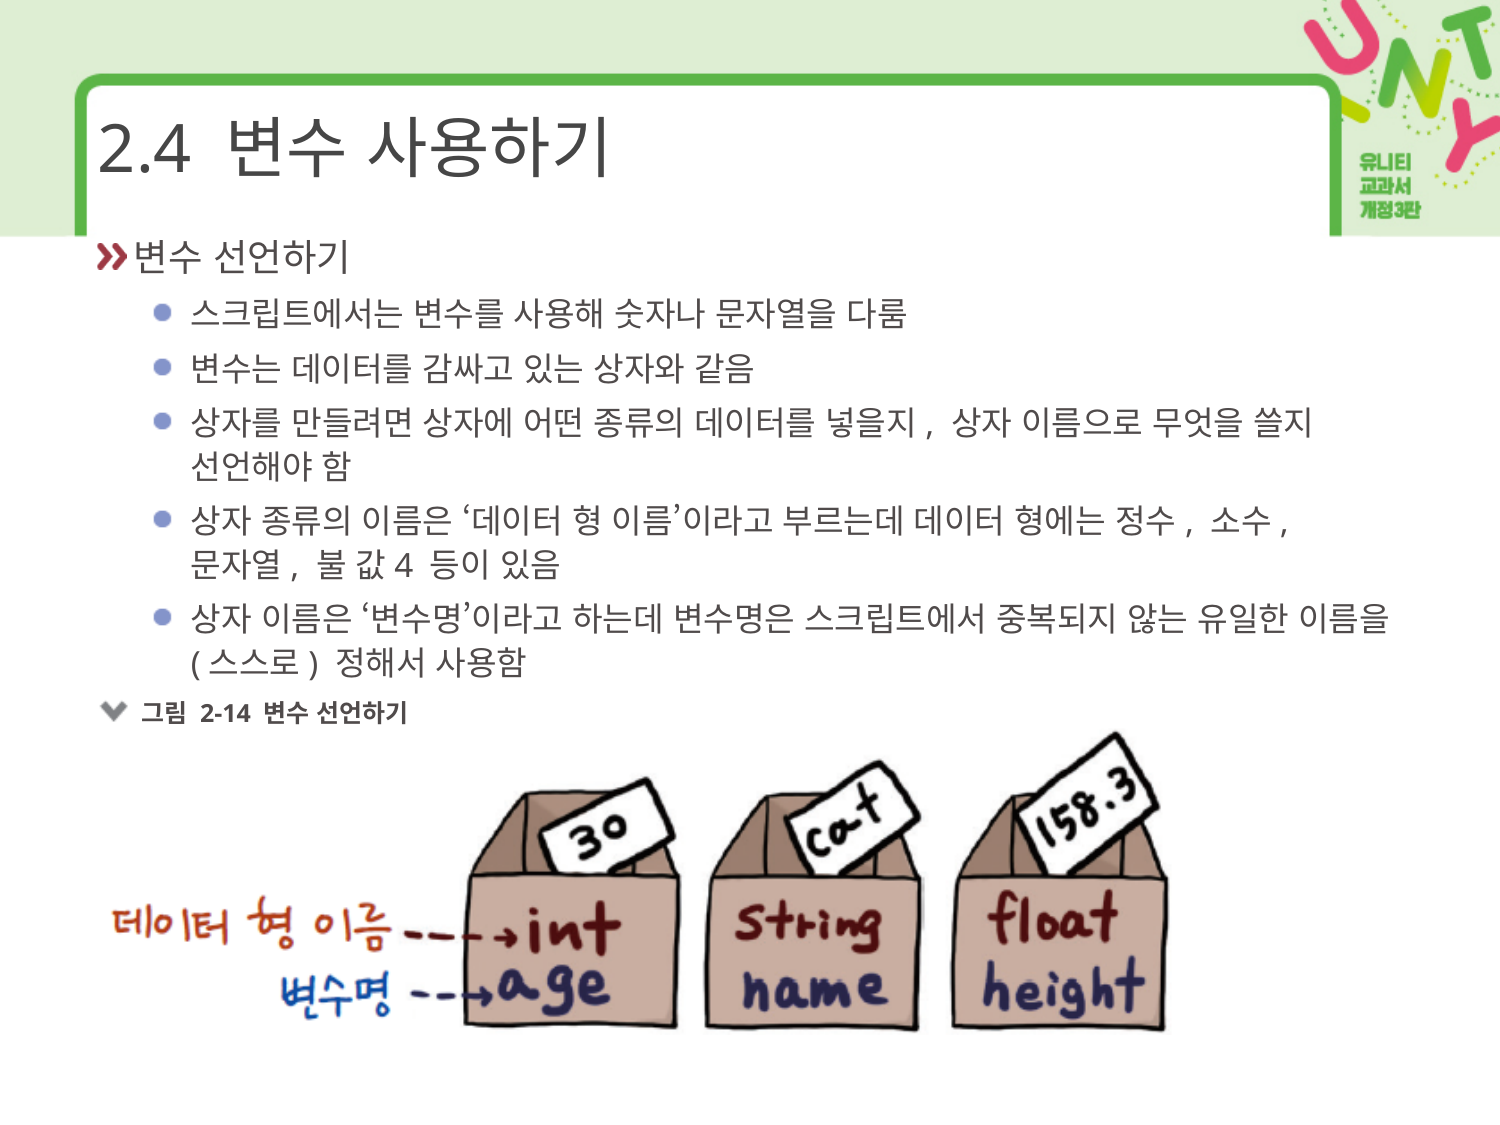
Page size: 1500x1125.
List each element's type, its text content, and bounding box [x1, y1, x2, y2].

list 변수 선언하기 스크립트에서는 변수를 사용해 숫자나 문자열을 다룸 변수는 데이터를 감싸고 있는 상자와 같음 상자를 만들려면 상자에 어떤 종류의 데이터를 넣을지, 상자 이름으로 무엇을 쓸지 선언해야 함 상자 종류의 이름은 ‘데이터 형 이름’이라고 부르는데 데이터 형에는 정수, 소수, 문자열, 불 값4 등이 있음 상자 이름은 ‘변수명’이라고 하는데 변수명은 스크립트에서 중복되지 않는 유일한 이름을 (스스로) 정해서 사용함 [81, 222, 1412, 1037]
title 2.4 변수 사용하기 [82, 61, 1413, 193]
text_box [97, 686, 1459, 743]
picture [0, 0, 1500, 1125]
